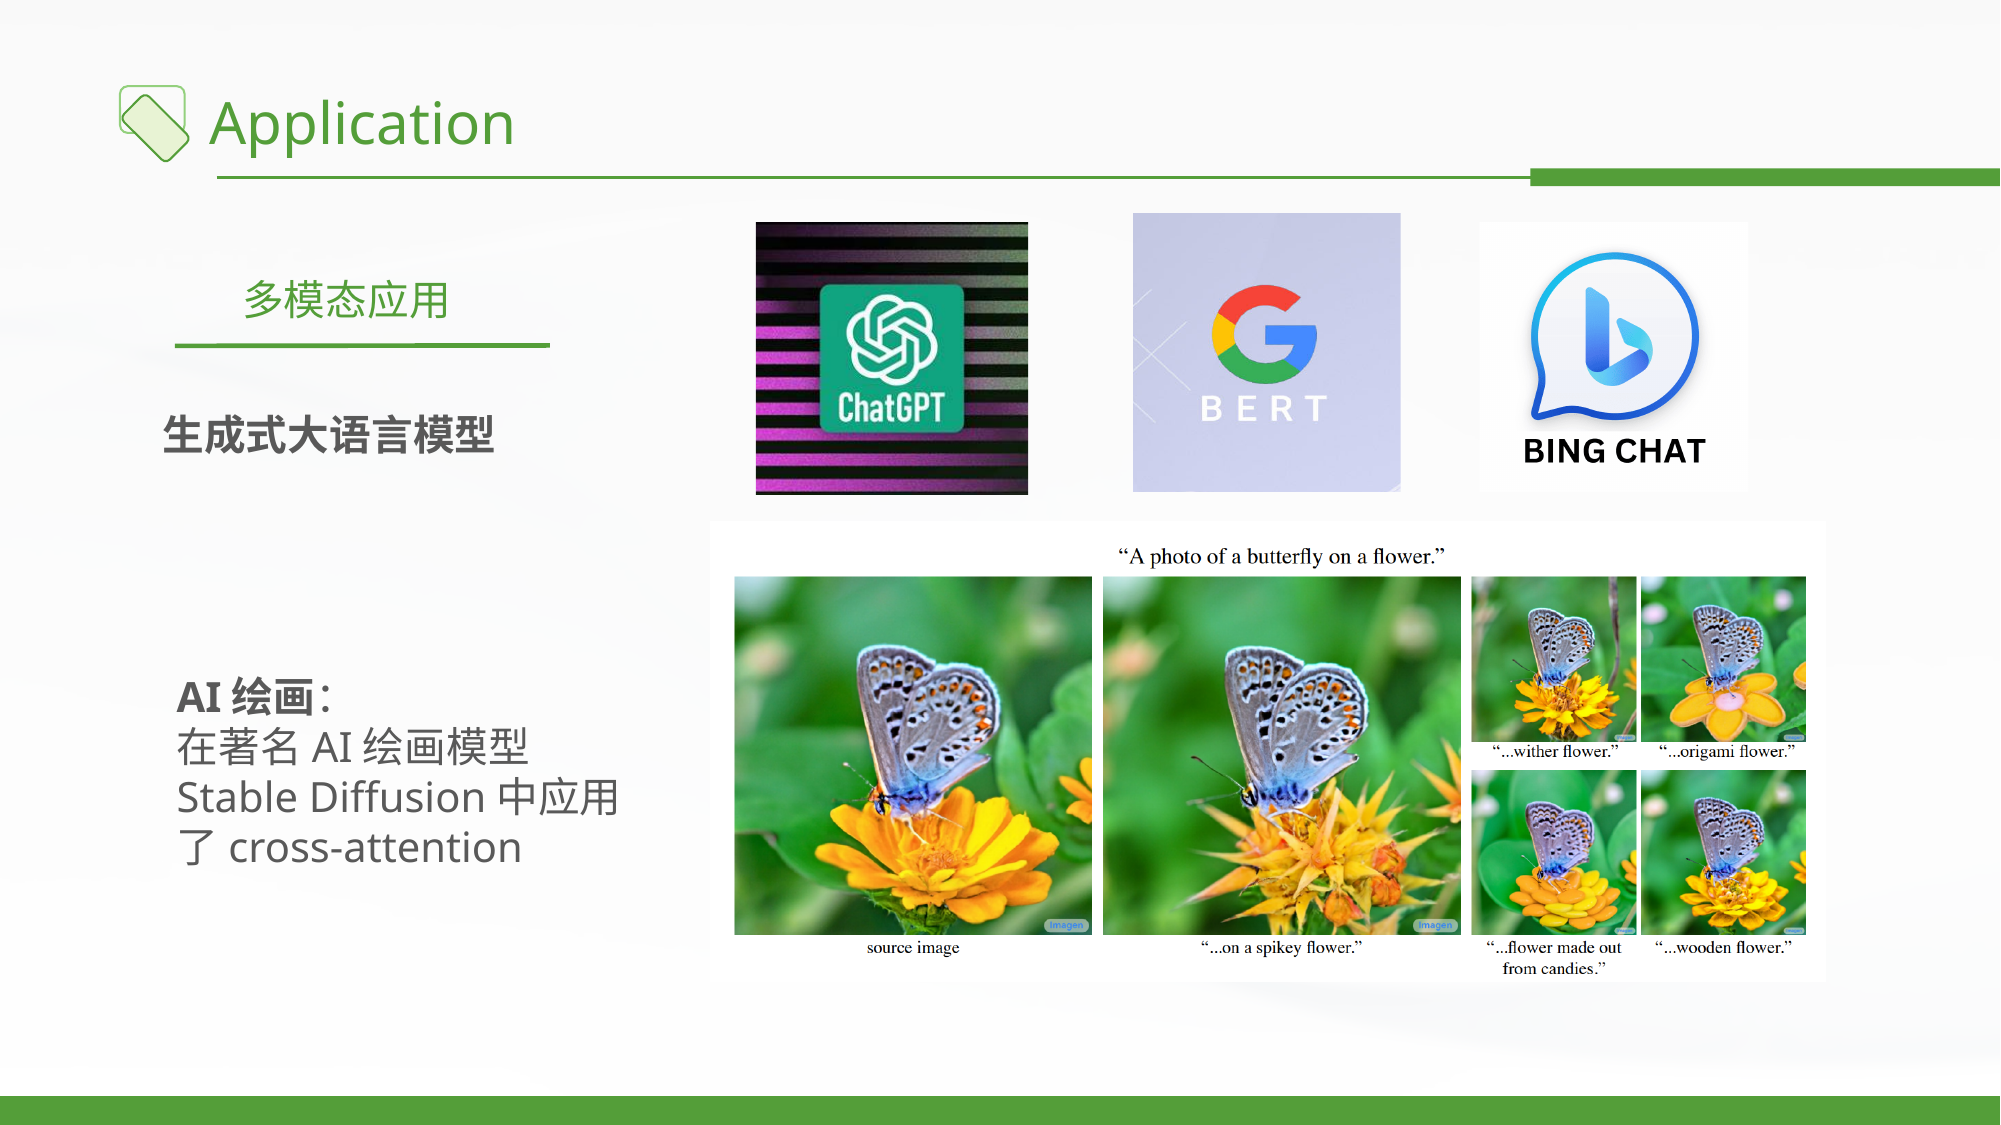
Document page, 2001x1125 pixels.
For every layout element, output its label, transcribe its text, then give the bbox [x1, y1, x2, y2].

picture [1133, 213, 1401, 492]
title Application [194, 77, 1062, 164]
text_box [147, 294, 639, 346]
text_box AI绘画： 在著名AI绘画模型Stable Diffusion中应用了cross-attention [161, 663, 639, 929]
picture [710, 521, 1826, 982]
text_box 生成式大语言模型 [147, 386, 687, 535]
text_box 多模态应用 [227, 266, 559, 294]
picture [755, 222, 1029, 495]
picture [1479, 222, 1749, 492]
